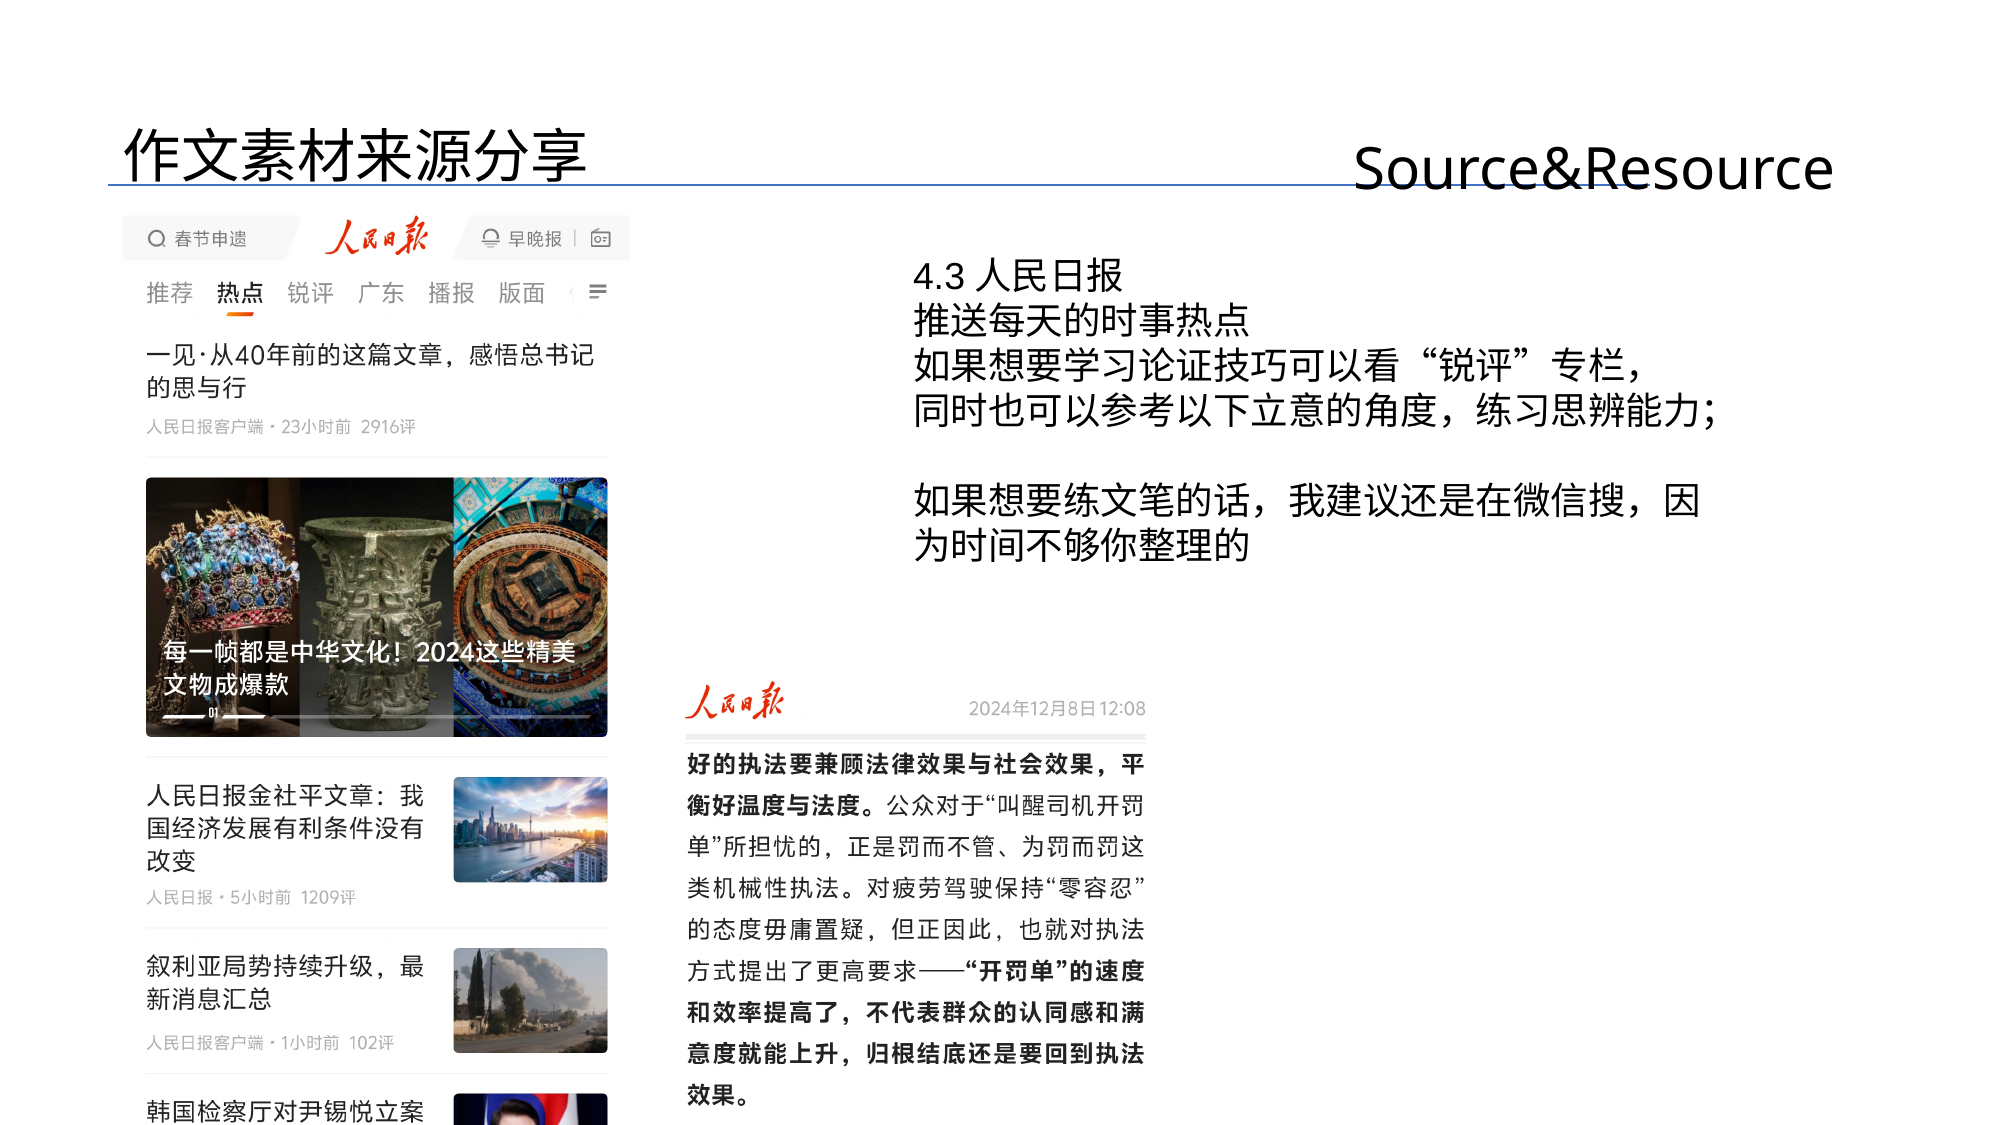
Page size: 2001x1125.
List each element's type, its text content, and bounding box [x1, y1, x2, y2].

picture [123, 196, 630, 1125]
text_box 4.3人民日报 推送每天的时事热点 如果想要学习论证技巧可以看“锐评”专栏， 同时也可以参考以下立意的角度，练习思辨能力； 如果想要练文笔的话，我建议还是在微信搜，因为时间不够你整理的 [898, 244, 1743, 575]
picture [662, 668, 1169, 1125]
